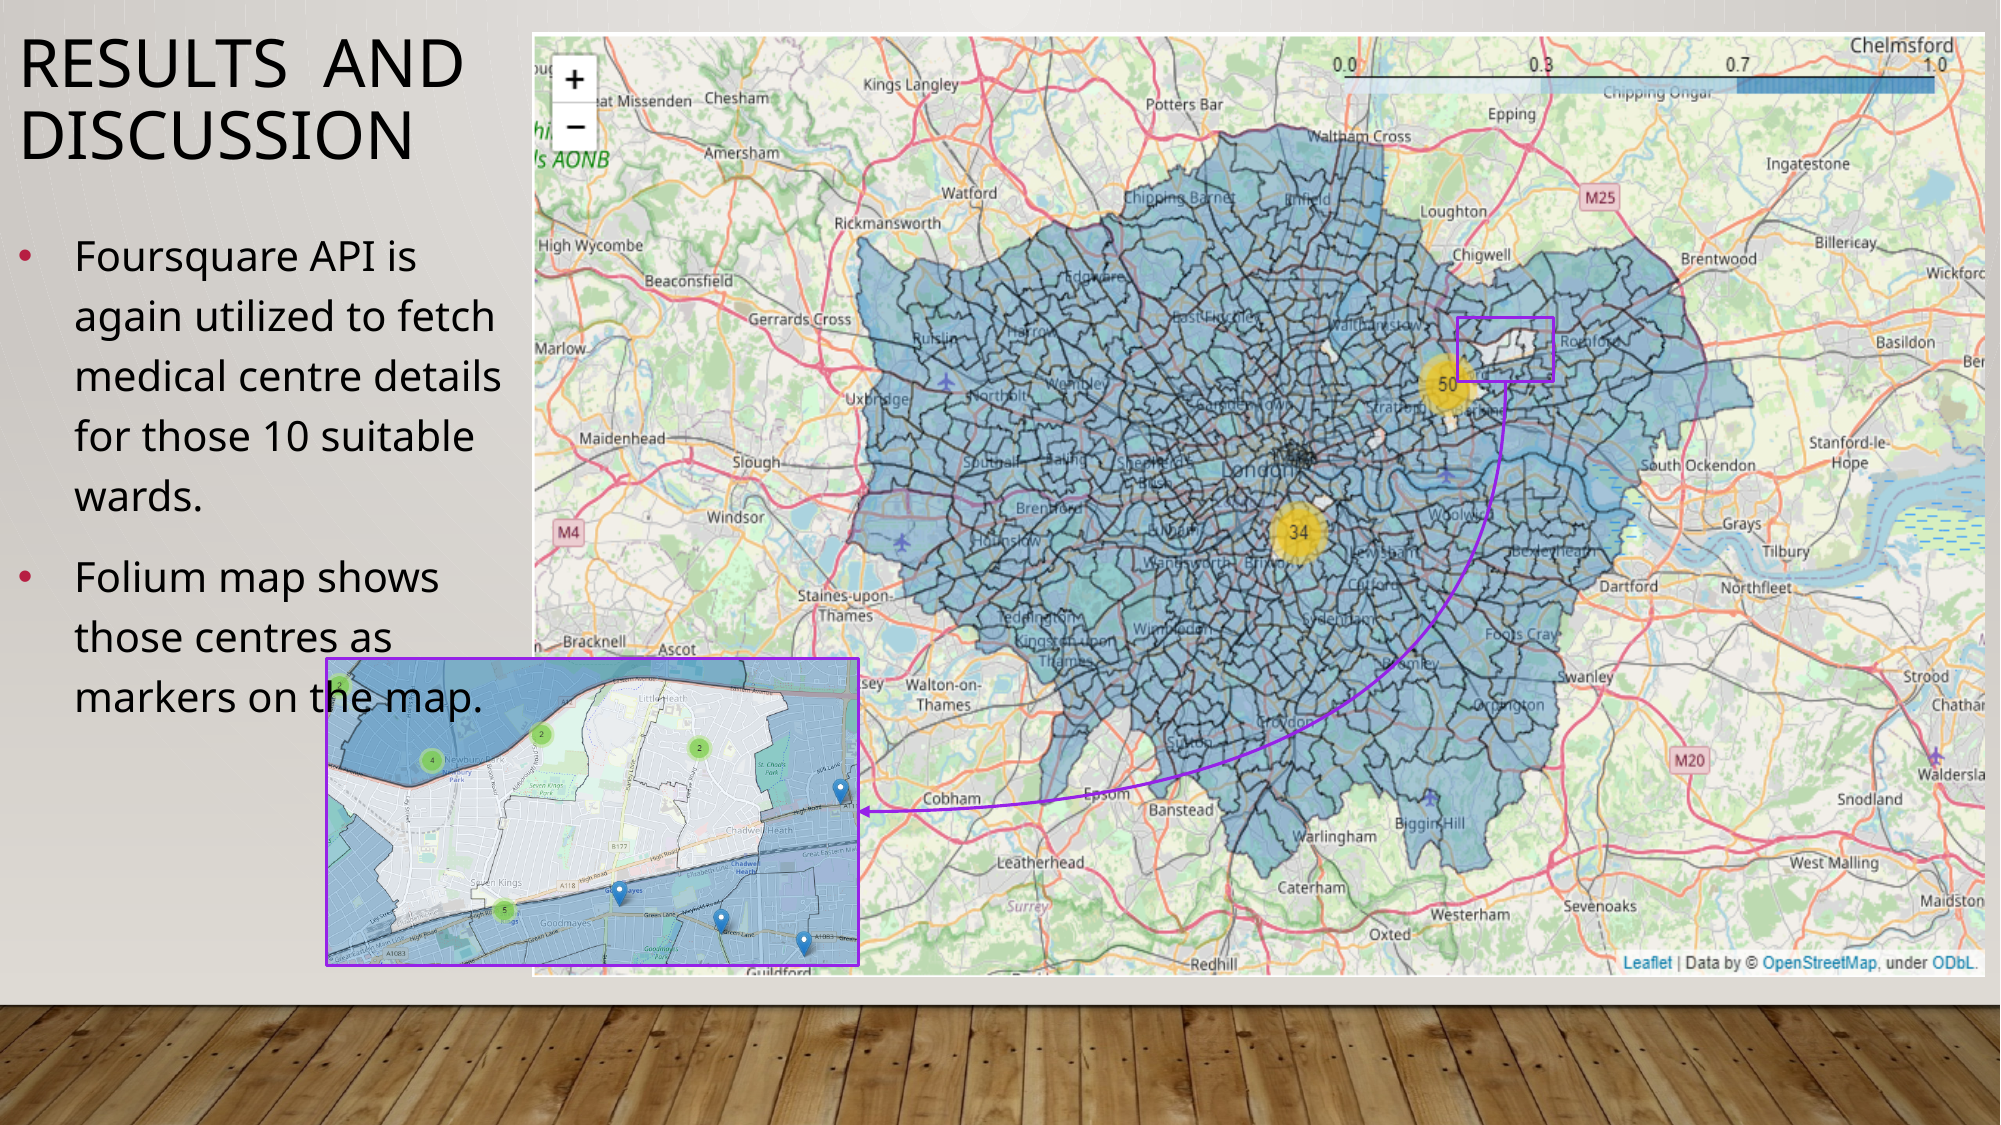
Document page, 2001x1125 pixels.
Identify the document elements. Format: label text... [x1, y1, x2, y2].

picture [0, 1005, 2000, 1125]
picture [327, 32, 1985, 977]
text_box Foursquare API is again utilized to fetch medical centre details for those 10 suitable wards. Folium map shows those centres as markers on the map. [3, 212, 532, 729]
text_box Results and Discussion [3, 22, 503, 195]
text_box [965, 271, 1397, 921]
